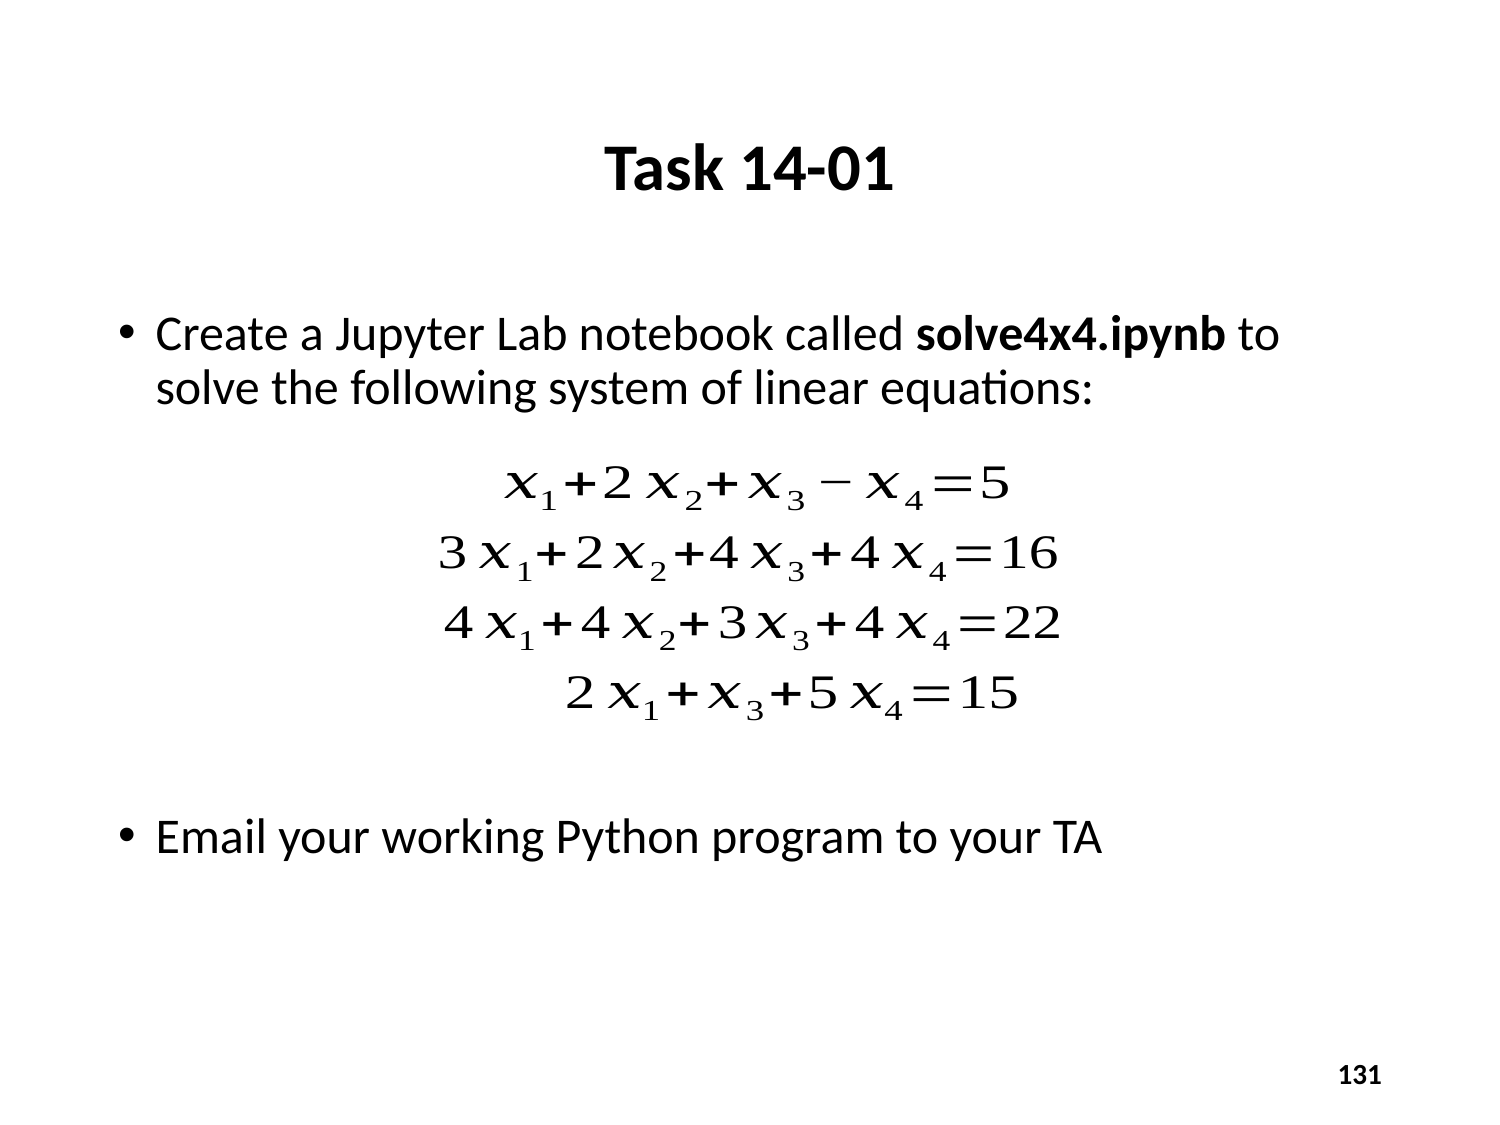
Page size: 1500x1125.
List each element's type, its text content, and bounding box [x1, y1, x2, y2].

slide_number 131 [1059, 1042, 1397, 1103]
list Create a Jupyter Lab notebook called solve4x4.ipynb to solve the following system of linear equations: Email your working Python program to your TA [103, 299, 1397, 1014]
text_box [437, 455, 1063, 727]
title Task 14-01 [103, 59, 1397, 278]
